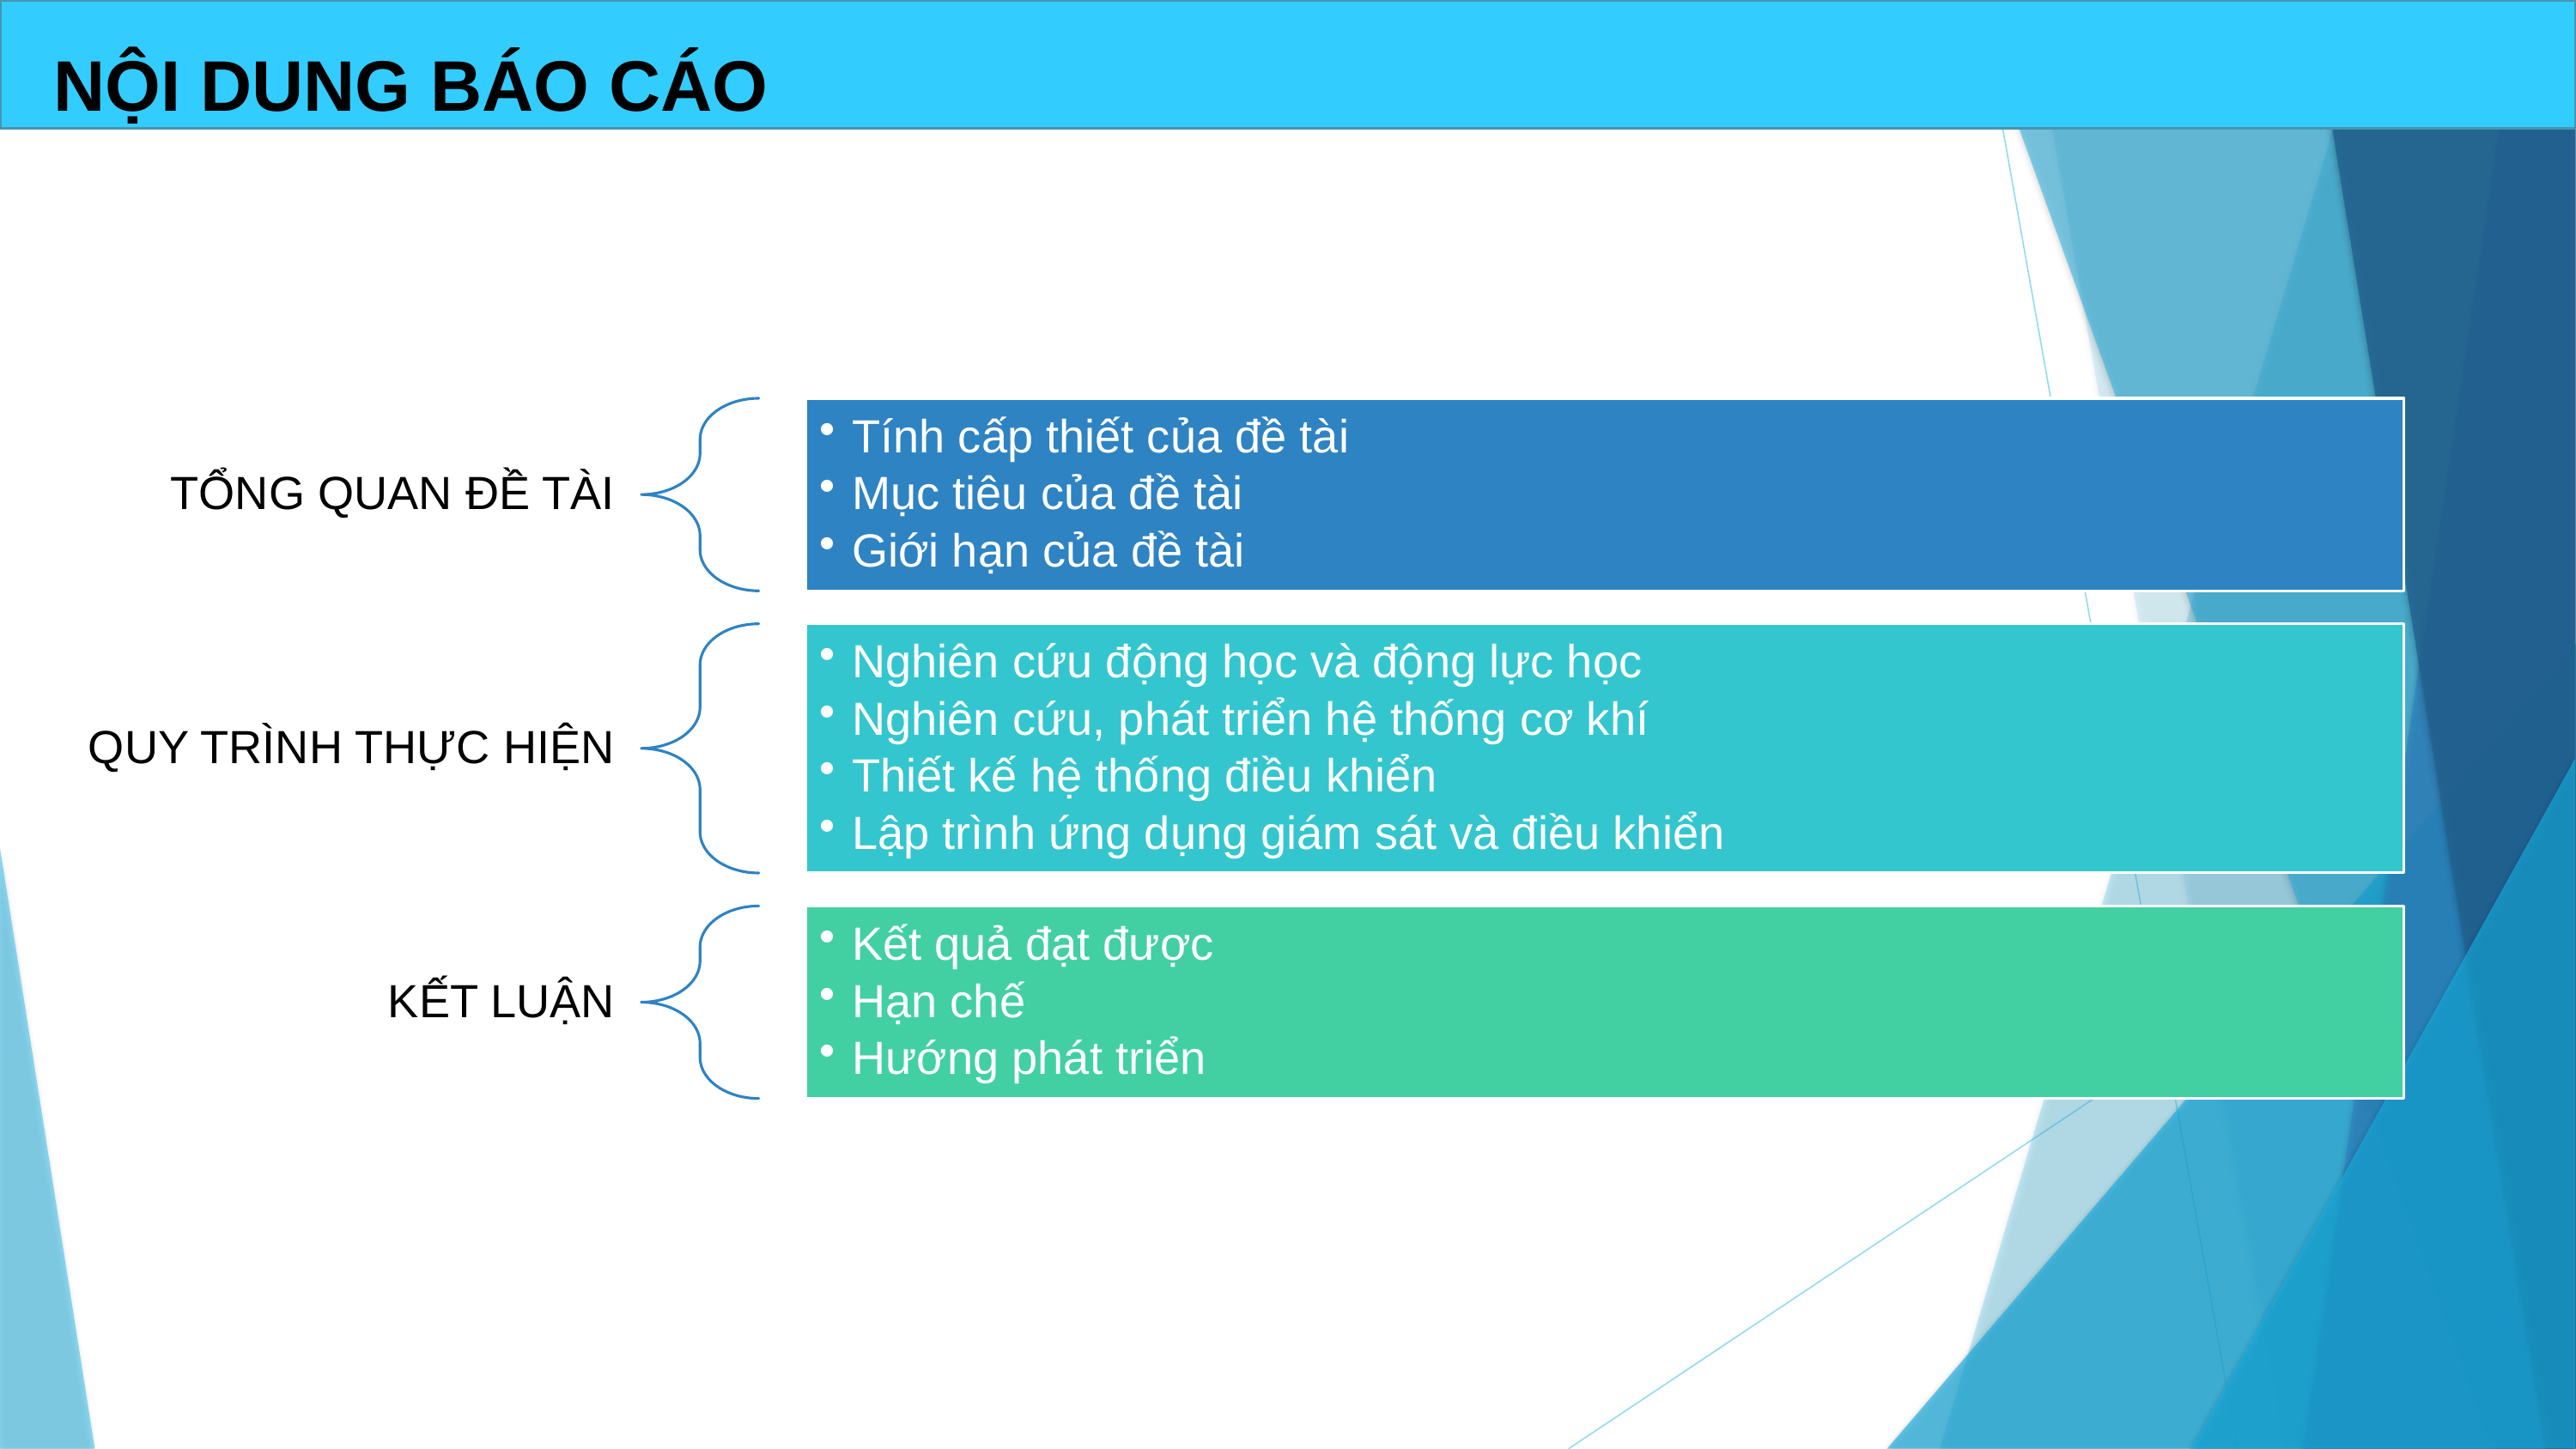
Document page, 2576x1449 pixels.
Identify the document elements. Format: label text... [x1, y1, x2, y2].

text_box NỘI DUNG BÁO CÁO [53, 0, 1999, 125]
text_box [0, 0, 2576, 130]
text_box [52, 305, 2405, 1192]
